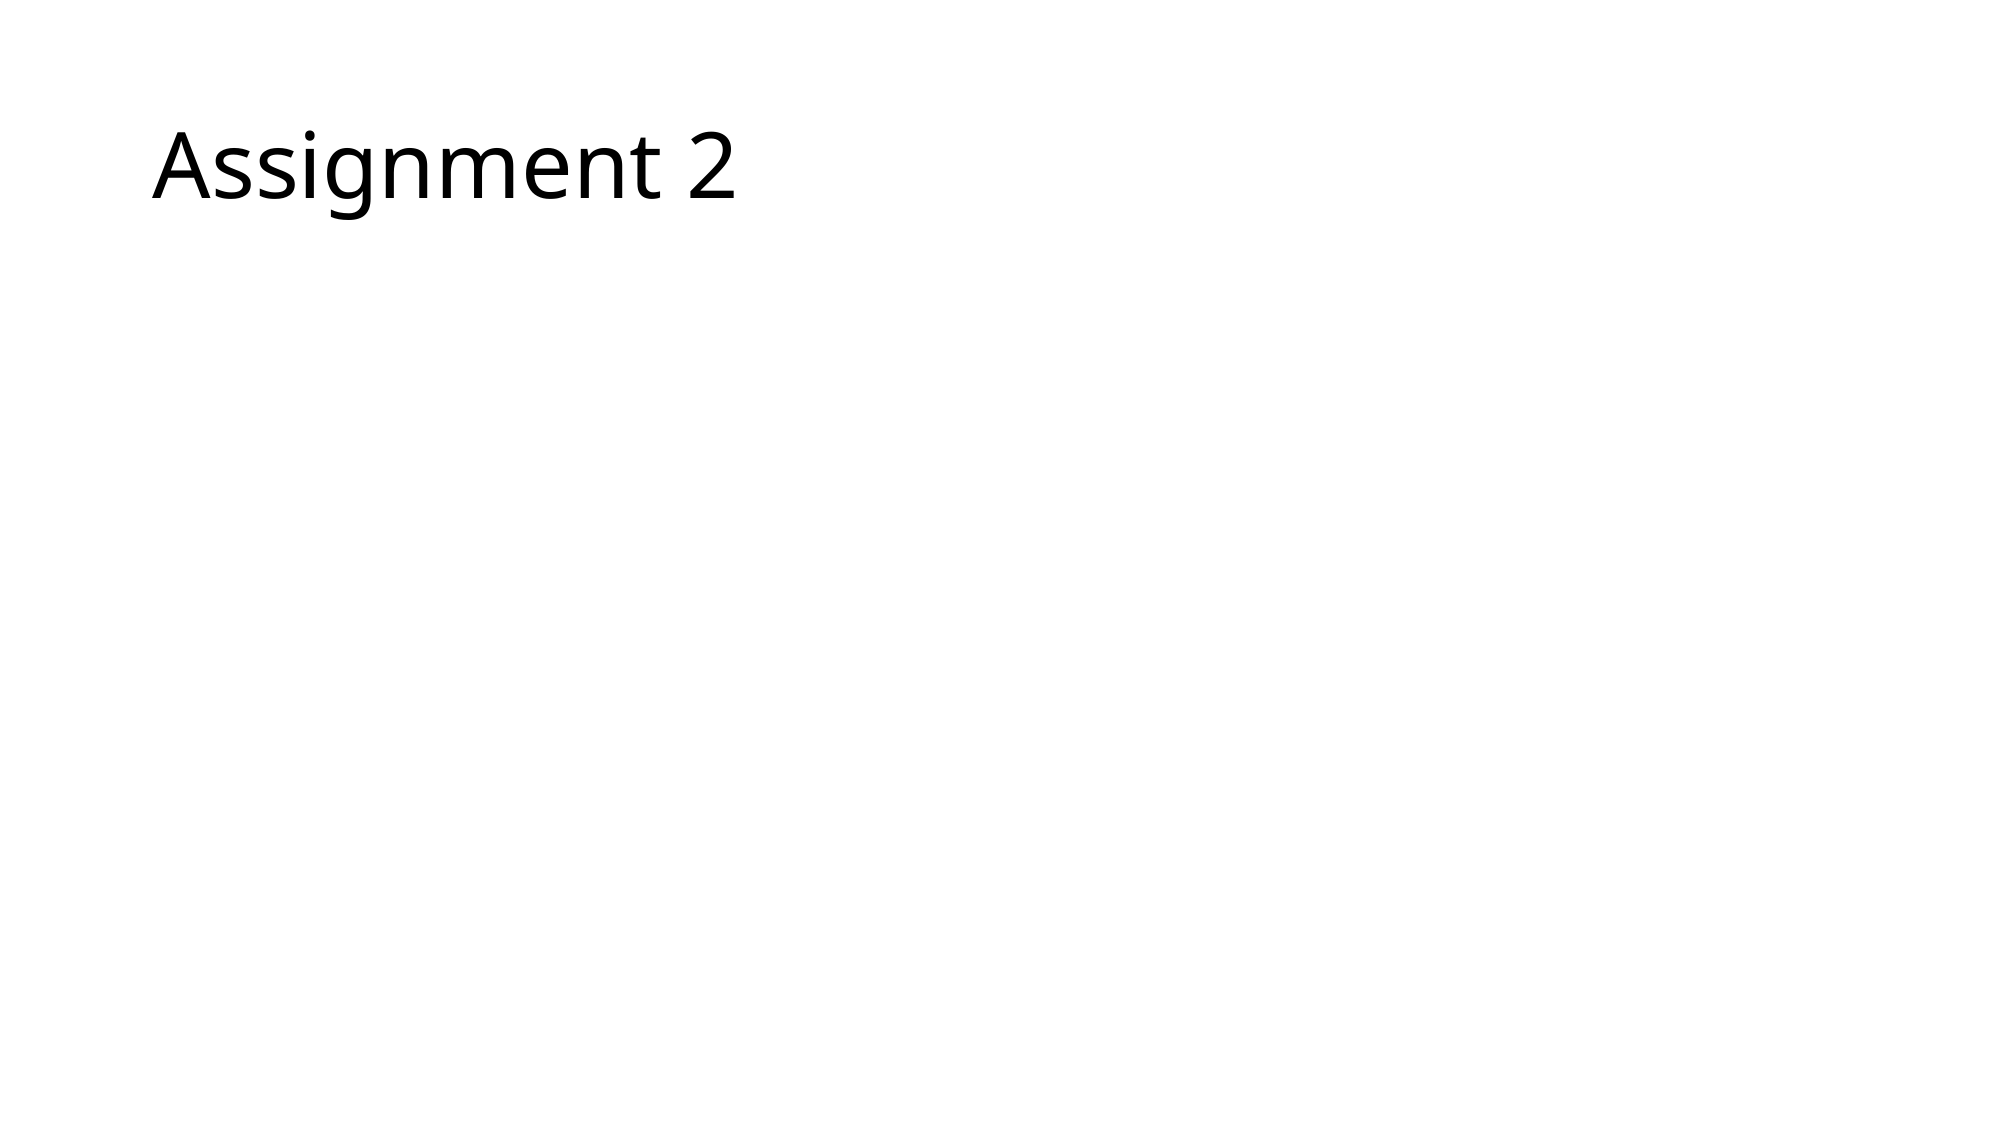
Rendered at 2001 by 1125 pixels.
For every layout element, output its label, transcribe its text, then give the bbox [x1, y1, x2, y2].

title Assignment 2 [137, 59, 1863, 278]
